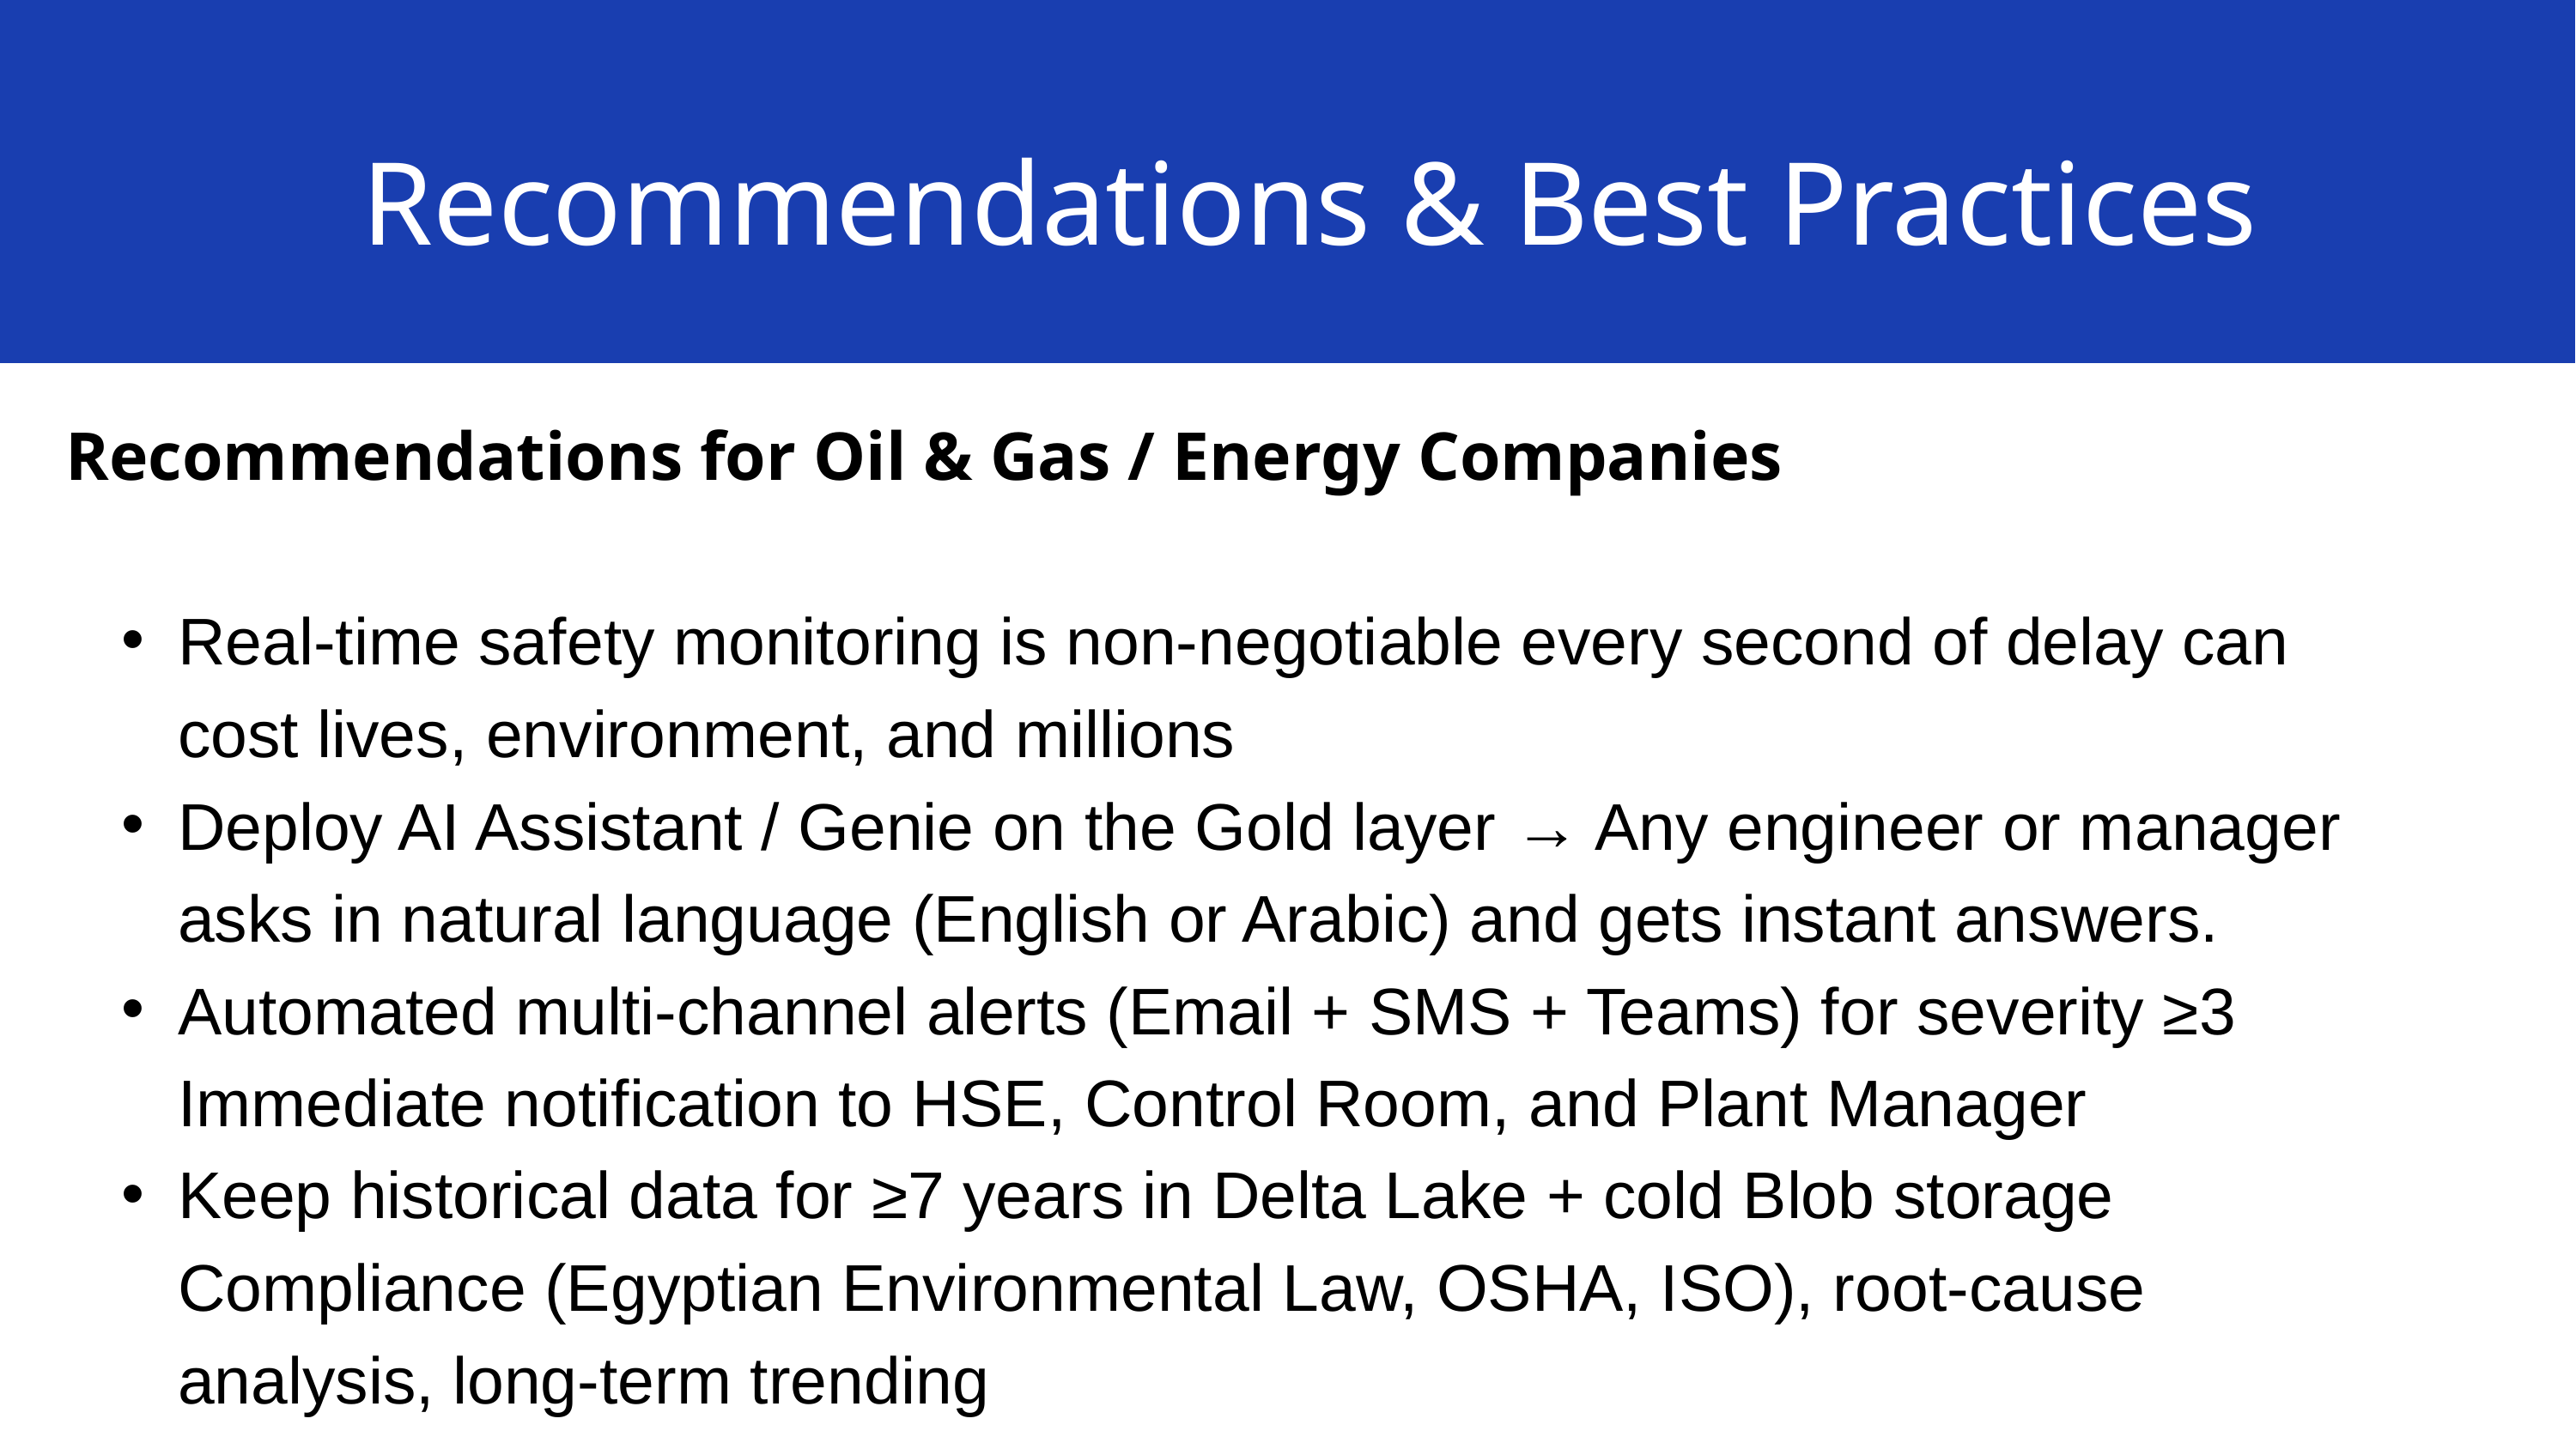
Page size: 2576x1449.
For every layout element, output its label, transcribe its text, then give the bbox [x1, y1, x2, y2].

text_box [0, 0, 2576, 364]
text_box Recommendations for Oil & Gas / Energy Companies Real-time safety monitoring is non-negotiable every second of delay can cost lives, environment, and millions Deploy AI Assistant / Genie on the Gold layer → Any engineer or manager asks in natural language (English or Arabic) and gets instant answers. Automated multi-channel alerts (Email + SMS + Teams) for severity ≥3 Immediate notification to HSE, Control Room, and Plant Manager Keep historical data for ≥7 years in Delta Lake + cold Blob storage Compliance (Egyptian Environmental Law, OSHA, ISO), root-cause analysis, long-term trending [65, 401, 2362, 1449]
